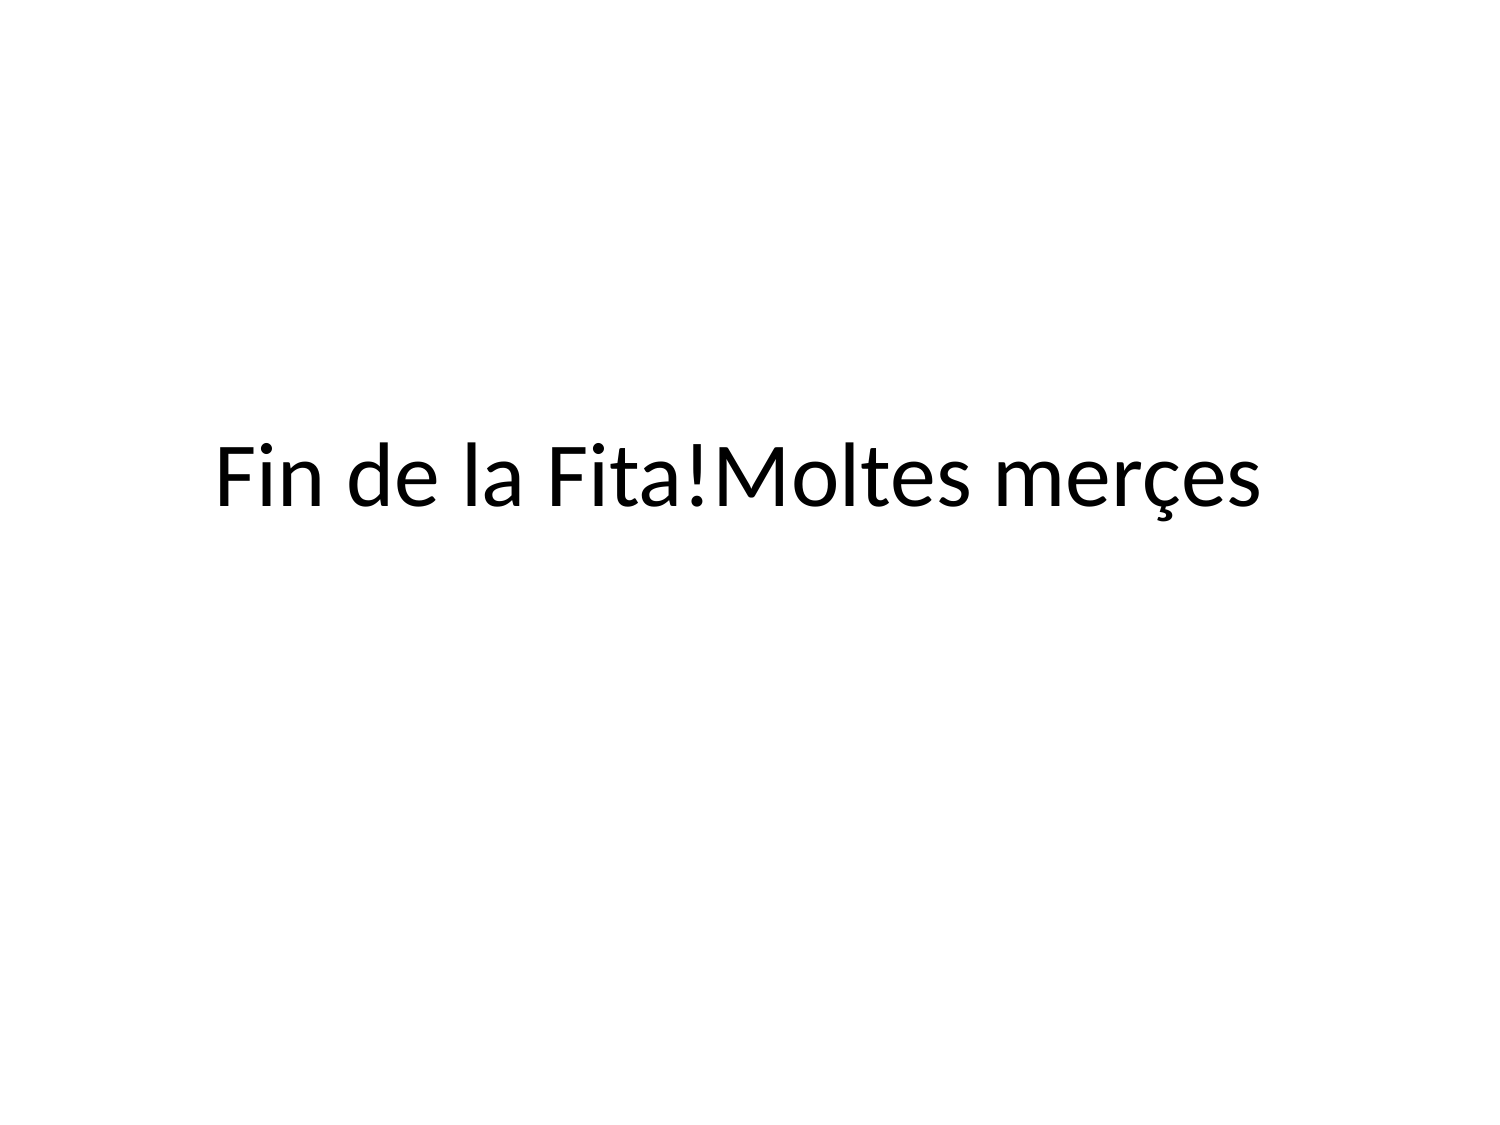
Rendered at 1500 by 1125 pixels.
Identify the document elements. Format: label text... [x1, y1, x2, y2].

title Fin de la Fita!Moltes merçes [112, 349, 1388, 591]
